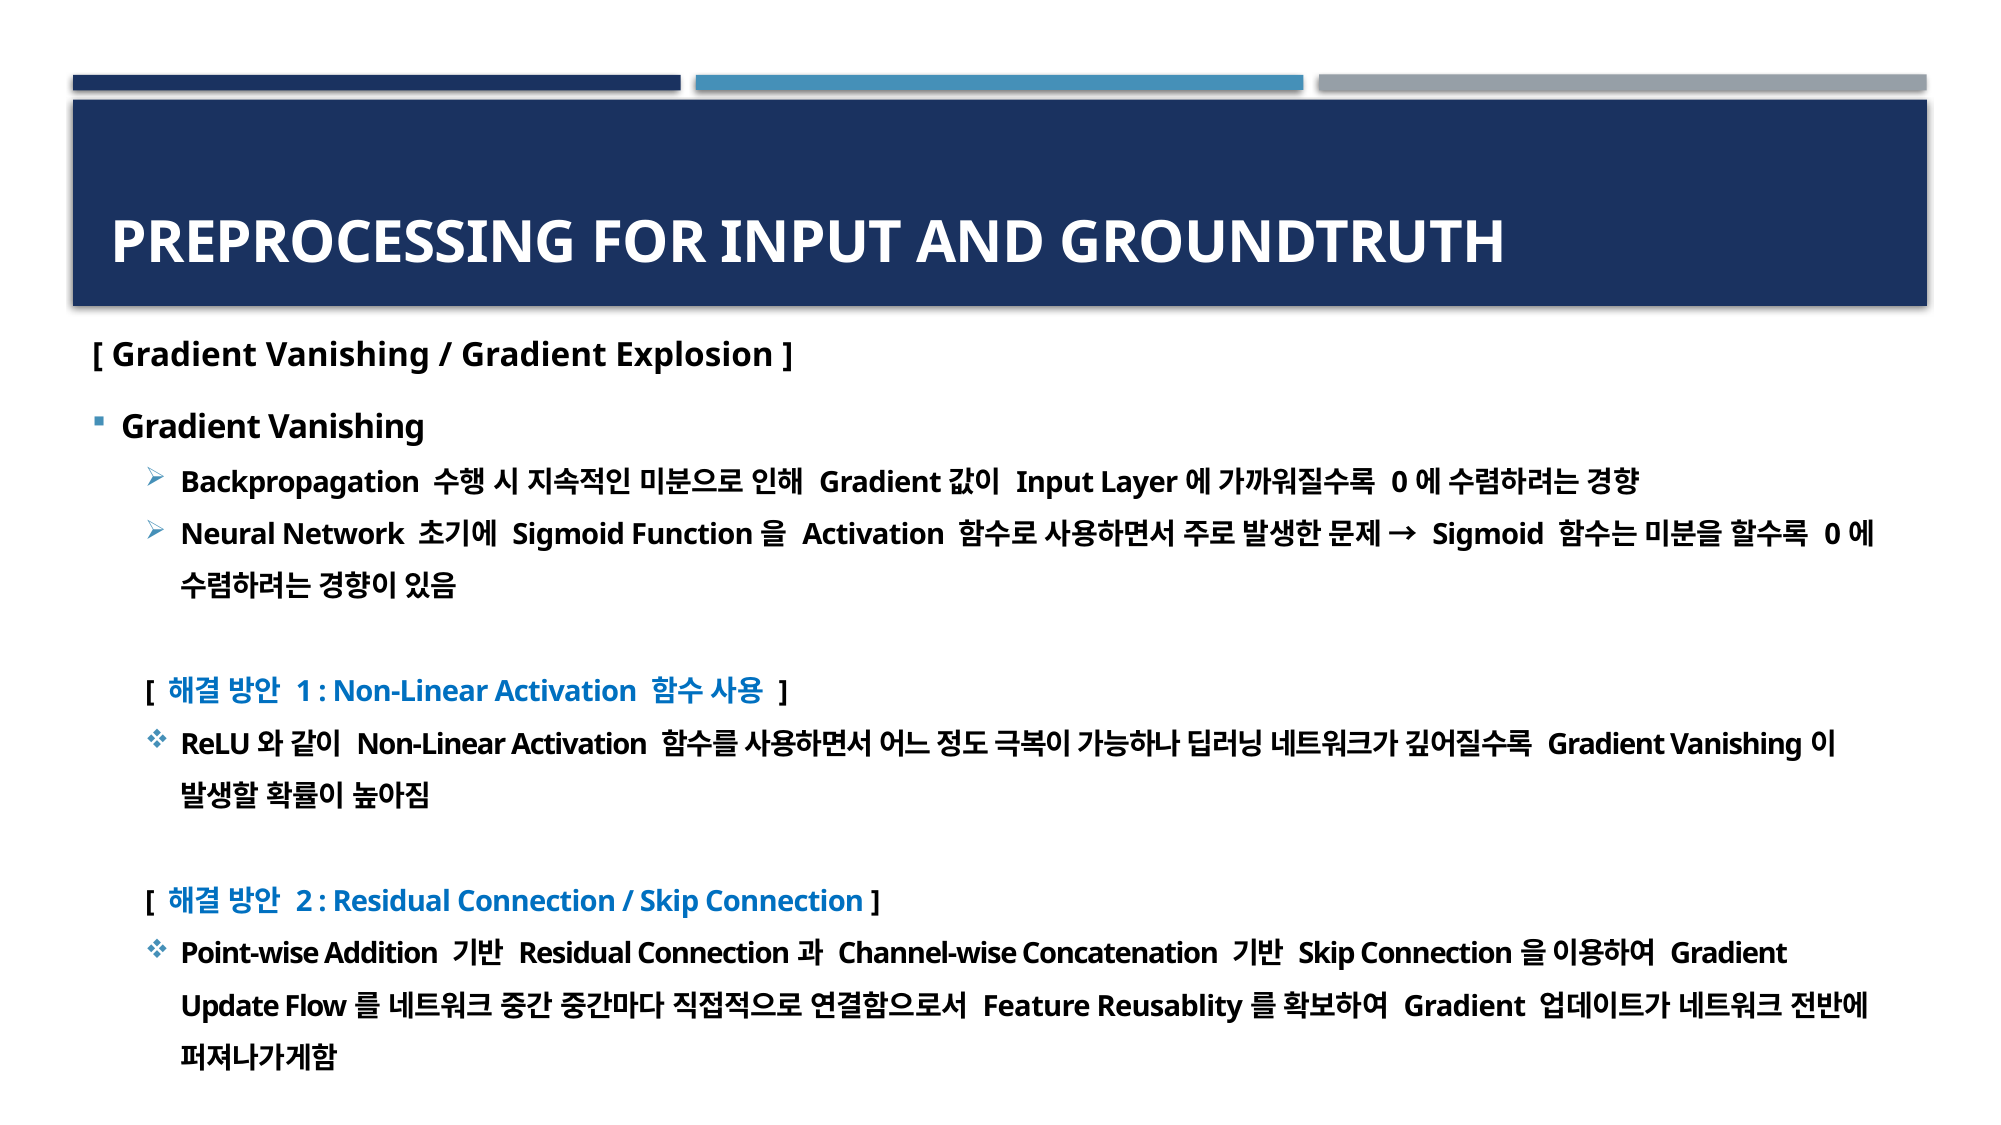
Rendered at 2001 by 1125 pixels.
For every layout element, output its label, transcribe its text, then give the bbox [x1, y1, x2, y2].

list [ Gradient Vanishing / Gradient Explosion ] Gradient Vanishing Backpropagation 수행 시 지속적인 미분으로 인해 Gradient값이 Input Layer에 가까워질수록 0에 수렴하려는 경향 Neural Network 초기에 Sigmoid Function을 Activation 함수로 사용하면서 주로 발생한 문제 → Sigmoid 함수는 미분을 할수록 0에 수렴하려는 경향이 있음 [ 해결 방안 1 : Non-Linear Activation 함수 사용 ] ReLU와 같이 Non-Linear Activation 함수를 사용하면서 어느 정도 극복이 가능하나 딥러닝 네트워크가 깊어질수록 Gradient Vanishing이 발생할 확률이 높아짐 [ 해결 방안 2 : Residual Connection / Skip Connection ] Point-wise Addition 기반 Residual Connection과 Channel-wise Concatenation 기반 Skip Connection을 이용하여 Gradient Update Flow를 네트워크 중간 중간마다 직접적으로 연결함으로서 Feature Reusablity를 확보하여 Gradient 업데이트가 네트워크 전반에 퍼져나가게함 [77, 325, 1905, 1083]
title Preprocessing for input and Groundtruth [95, 119, 1905, 282]
